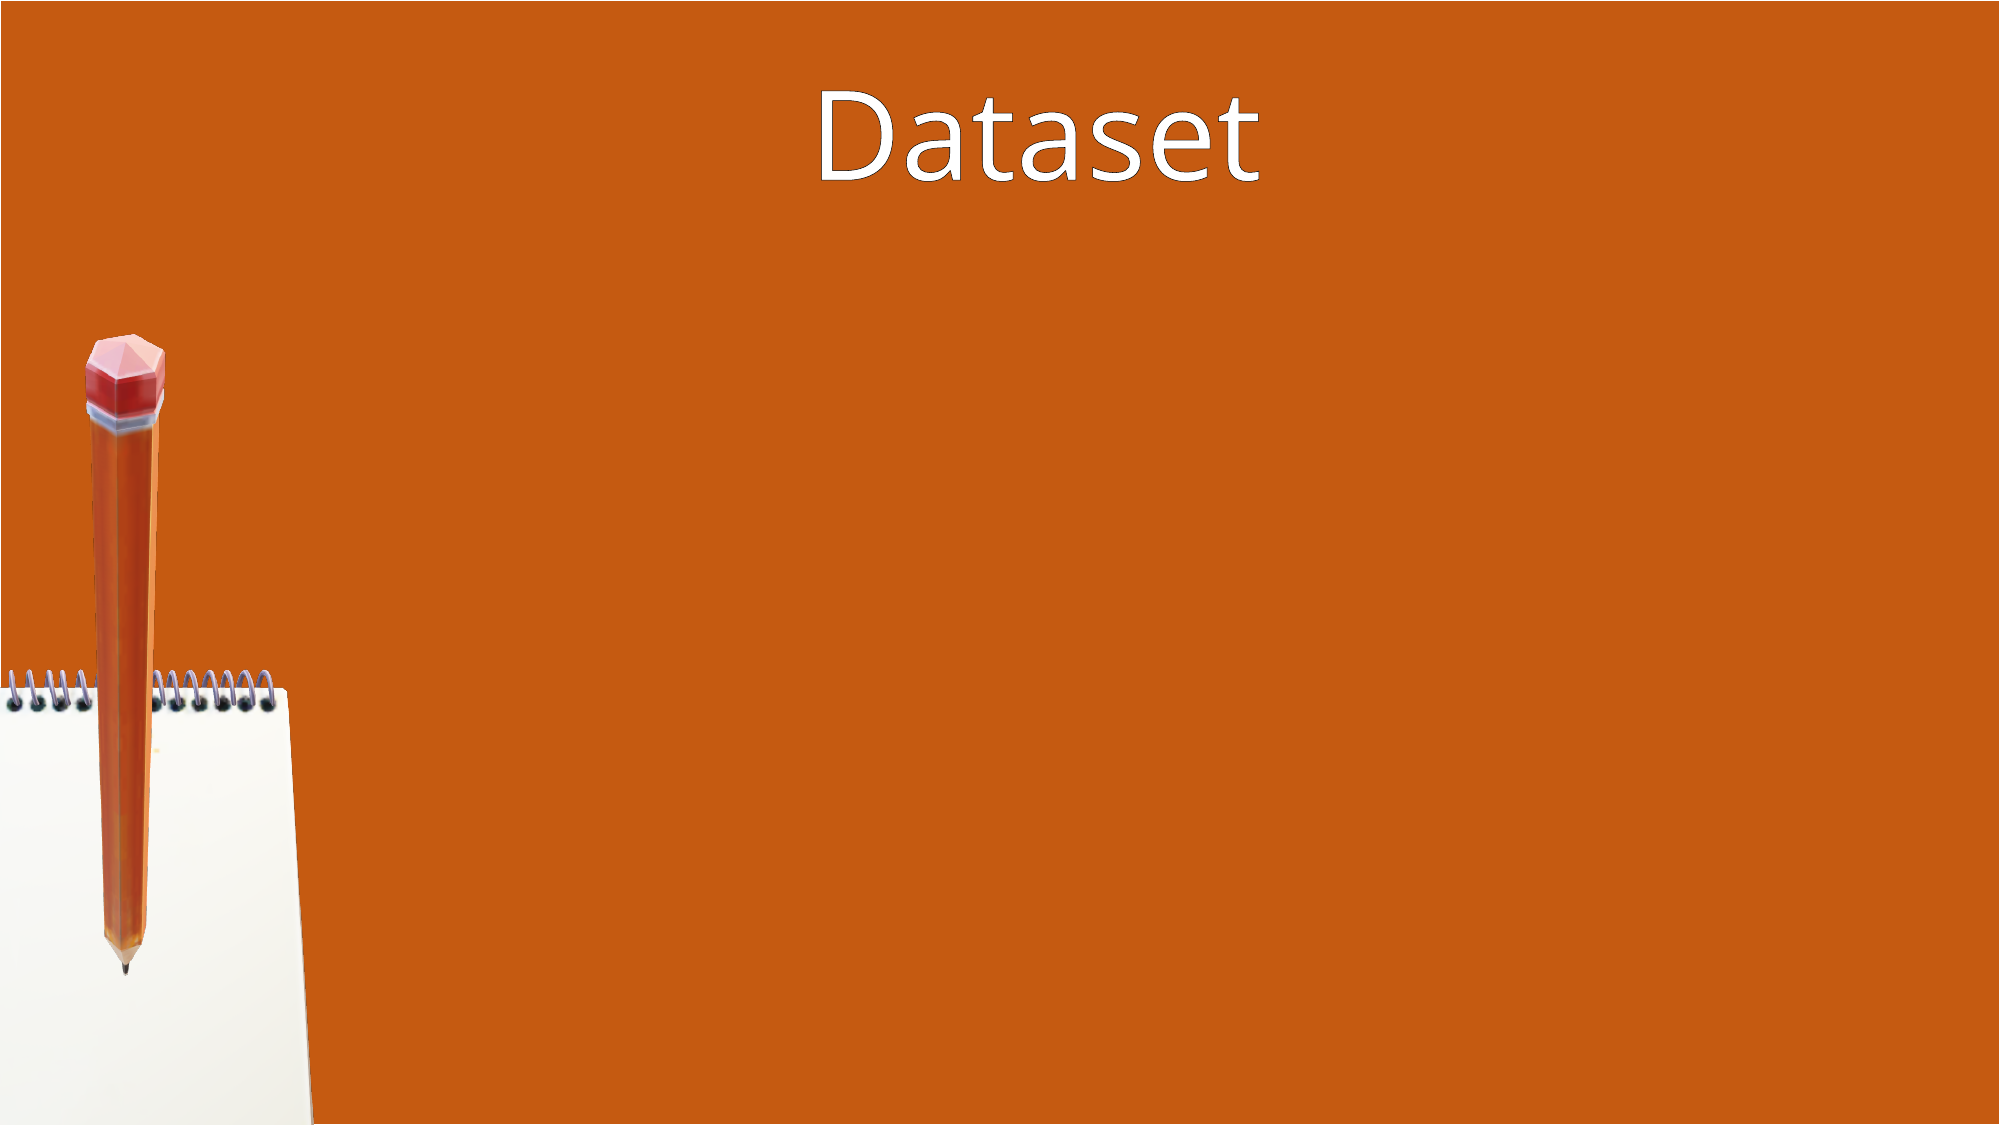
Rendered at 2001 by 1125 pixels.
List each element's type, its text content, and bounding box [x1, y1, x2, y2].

picture [0, 327, 324, 1125]
text_box [0, 0, 2000, 1125]
text_box Dataset [794, 47, 1337, 213]
